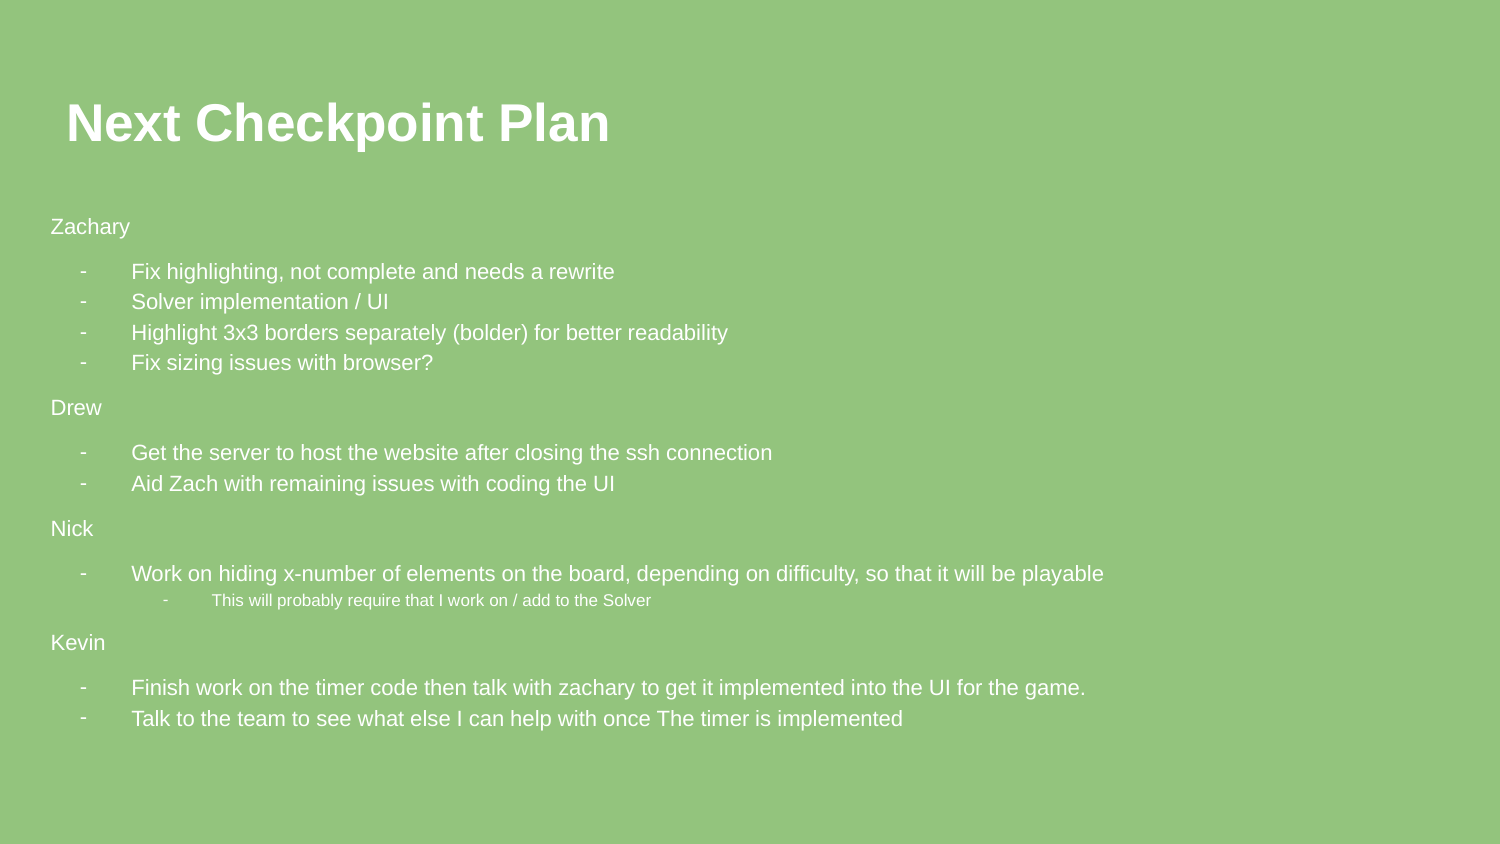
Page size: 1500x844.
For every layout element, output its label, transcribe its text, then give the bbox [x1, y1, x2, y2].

title Next Checkpoint Plan [51, 72, 1449, 167]
list Zachary Fix highlighting, not complete and needs a rewrite Solver implementation / UI Highlight 3x3 borders separately (bolder) for better readability Fix sizing issues with browser? Drew Get the server to host the website after closing the ssh connection Aid Zach with remaining issues with coding the UI Nick Work on hiding x-number of elements on the board, depending on difficulty, so that it will be playable This will probably require that I work on / add to the Solver Kevin Finish work on the timer code then talk with zachary to get it implemented into the UI for the game. Talk to the team to see what else I can help with once The timer is implemented [35, 193, 1434, 754]
